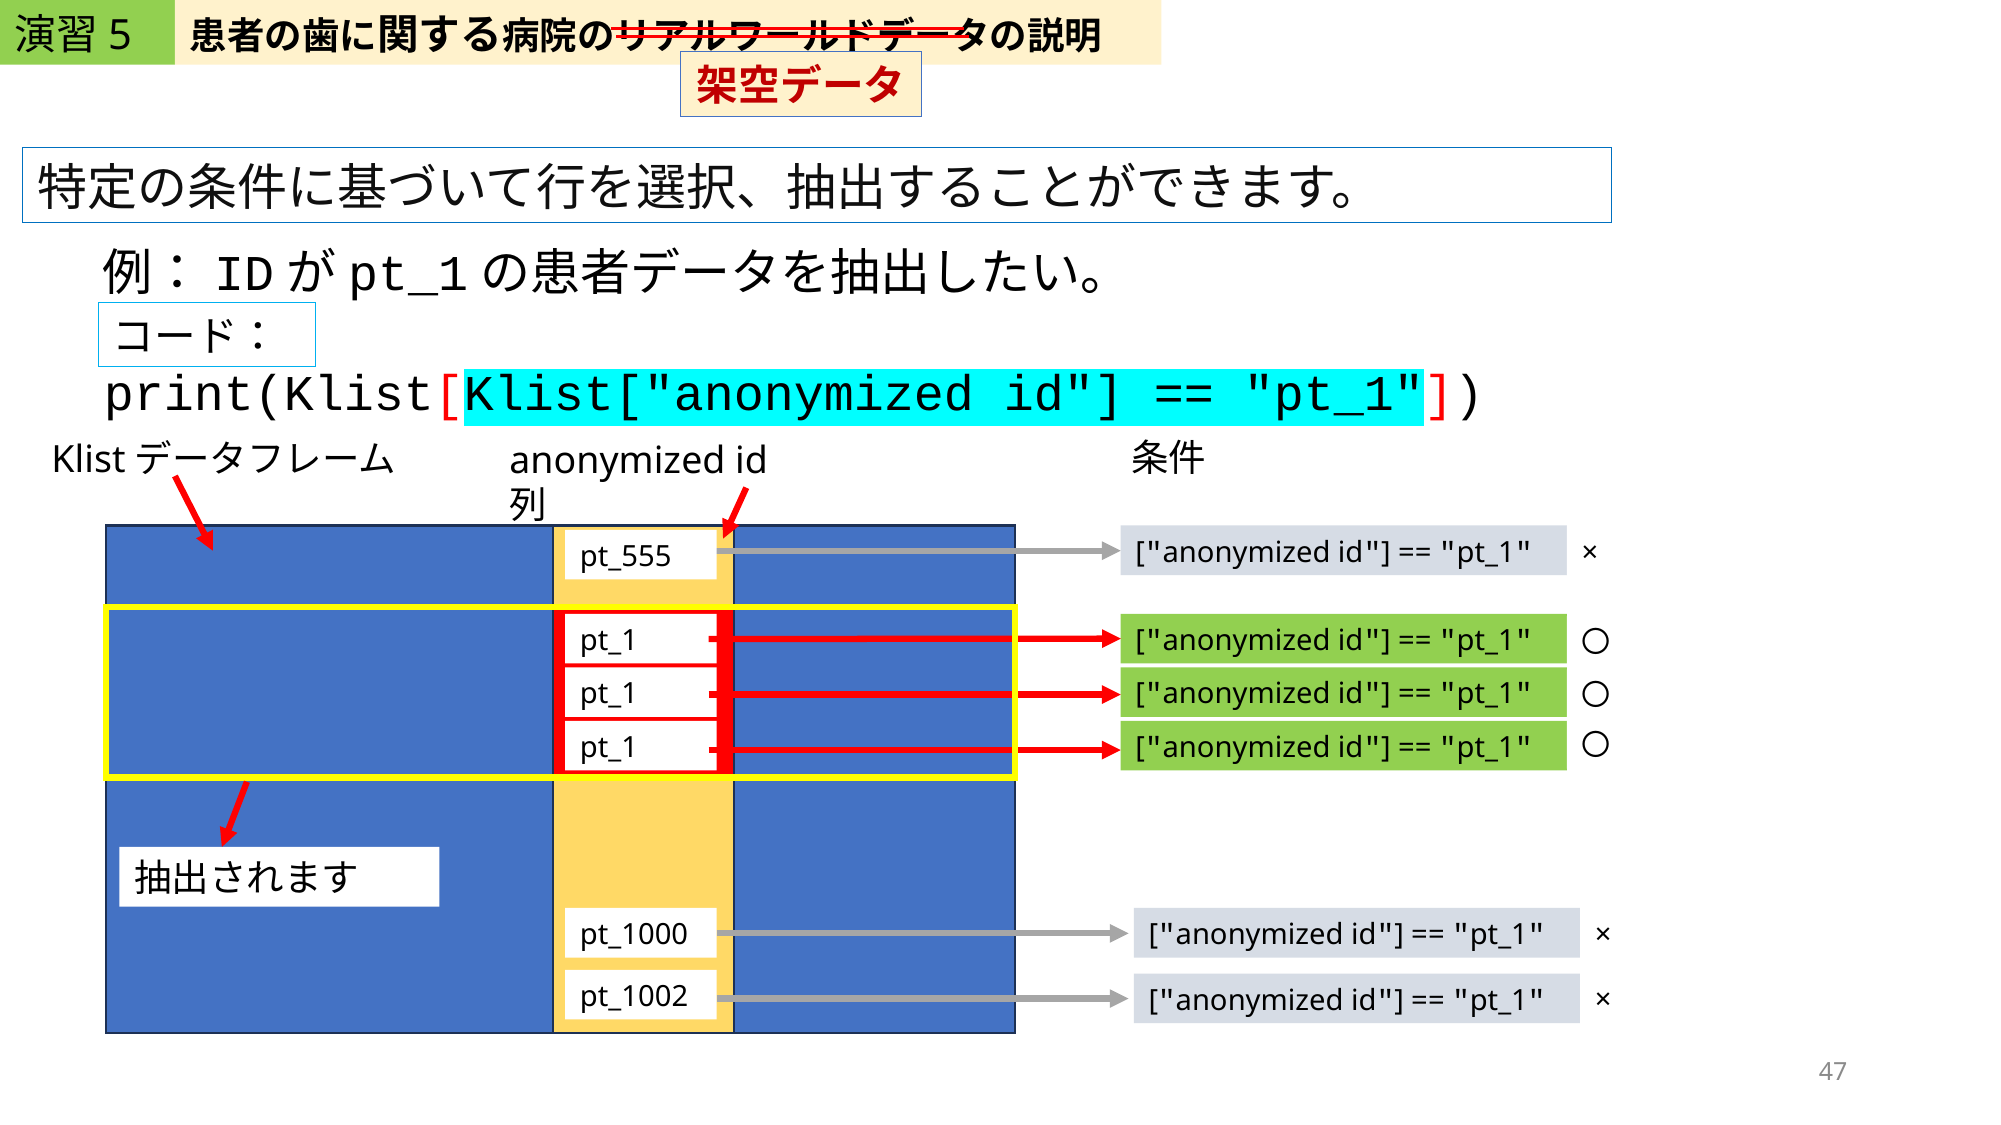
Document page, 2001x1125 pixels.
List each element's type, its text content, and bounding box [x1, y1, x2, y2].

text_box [723, 487, 747, 539]
text_box 〇 [1566, 669, 1634, 718]
text_box ["anonymized id"] == "pt_1" [1133, 973, 1580, 1024]
text_box [735, 524, 1016, 548]
text_box × [1566, 525, 1634, 576]
text_box コード： [98, 302, 316, 367]
text_box ["anonymized id"] == "pt_1" [1120, 720, 1567, 771]
text_box 条件 [1116, 429, 1437, 487]
text_box ["anonymized id"] == "pt_1" [1120, 613, 1567, 664]
text_box [735, 1002, 1016, 1034]
text_box pt_555 [565, 529, 717, 580]
text_box [735, 936, 1016, 995]
text_box [552, 534, 735, 606]
text_box 〇 [1566, 718, 1634, 769]
text_box [735, 554, 1016, 606]
text_box print(Klist[Klist["anonymized id"] == "pt_1"]) [89, 353, 1863, 429]
text_box [105, 524, 552, 606]
text_box pt_1002 [565, 969, 717, 1020]
text_box × [1580, 973, 1647, 1023]
text_box ["anonymized id"] == "pt_1" [1120, 667, 1567, 717]
text_box [105, 779, 552, 1034]
text_box ["anonymized id"] == "pt_1" [1120, 525, 1566, 576]
text_box 特定の条件に基づいて行を選択、抽出することができます。 [22, 147, 1612, 223]
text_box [0, 0, 1162, 118]
text_box 例：IDがpt_1の患者データを抽出したい。 [87, 232, 1384, 308]
text_box × [1580, 907, 1647, 958]
text_box [735, 779, 1016, 930]
text_box anonymized id列 [494, 429, 815, 534]
text_box 〇 [1566, 616, 1634, 666]
text_box [552, 779, 735, 1034]
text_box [174, 475, 213, 551]
text_box Klistデータフレーム [36, 427, 433, 488]
slide_number 47 [1412, 1042, 1863, 1103]
text_box pt_1000 [565, 907, 717, 958]
text_box [105, 606, 1016, 779]
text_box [221, 781, 247, 847]
text_box 抽出されます [119, 846, 440, 907]
text_box ["anonymized id"] == "pt_1" [1133, 907, 1580, 958]
